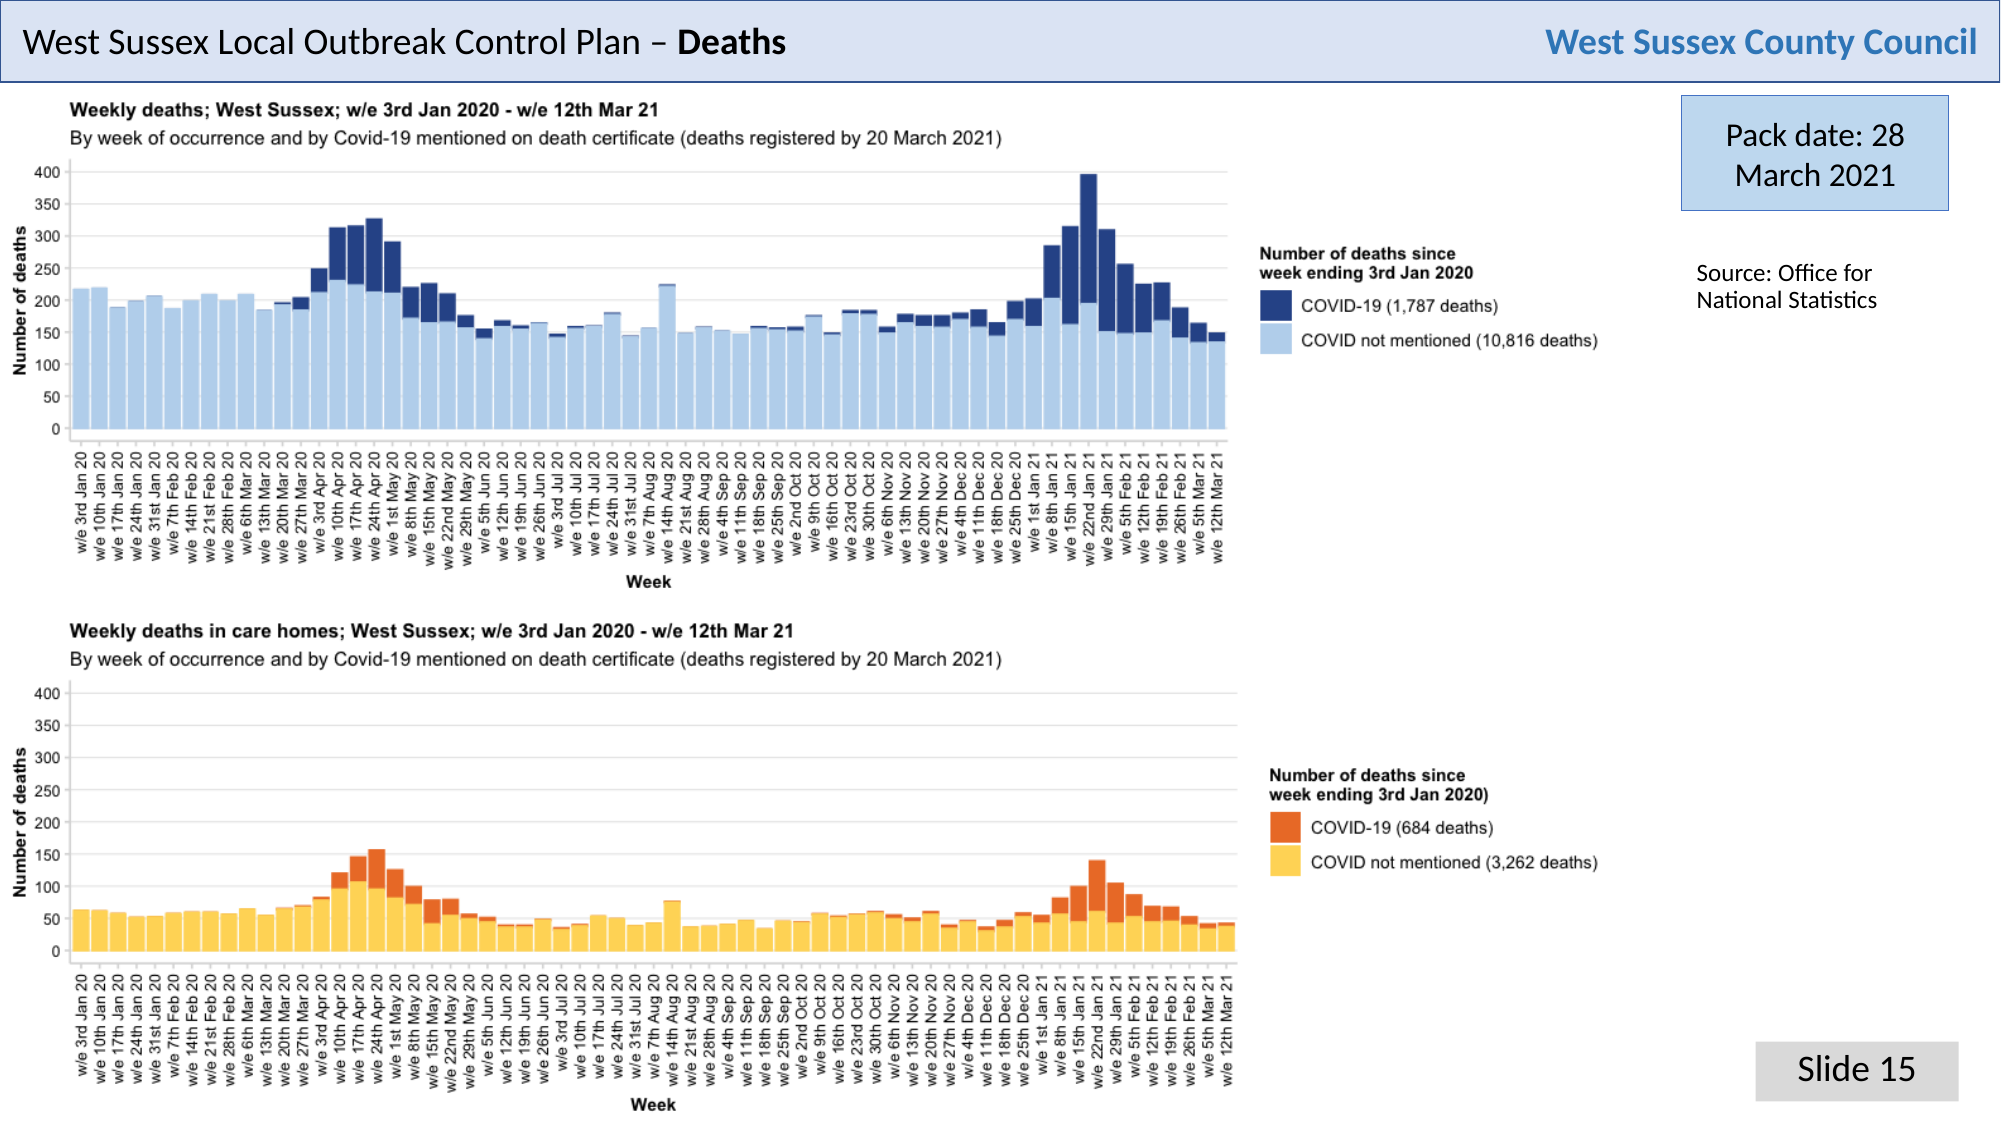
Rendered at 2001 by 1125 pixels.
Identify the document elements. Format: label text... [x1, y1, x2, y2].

picture [3, 612, 1619, 1125]
list Source: Office for National Statistics [1681, 252, 1959, 289]
list Slide 15 [1755, 1041, 1959, 1102]
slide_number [1681, 95, 1949, 211]
picture [3, 91, 1619, 602]
